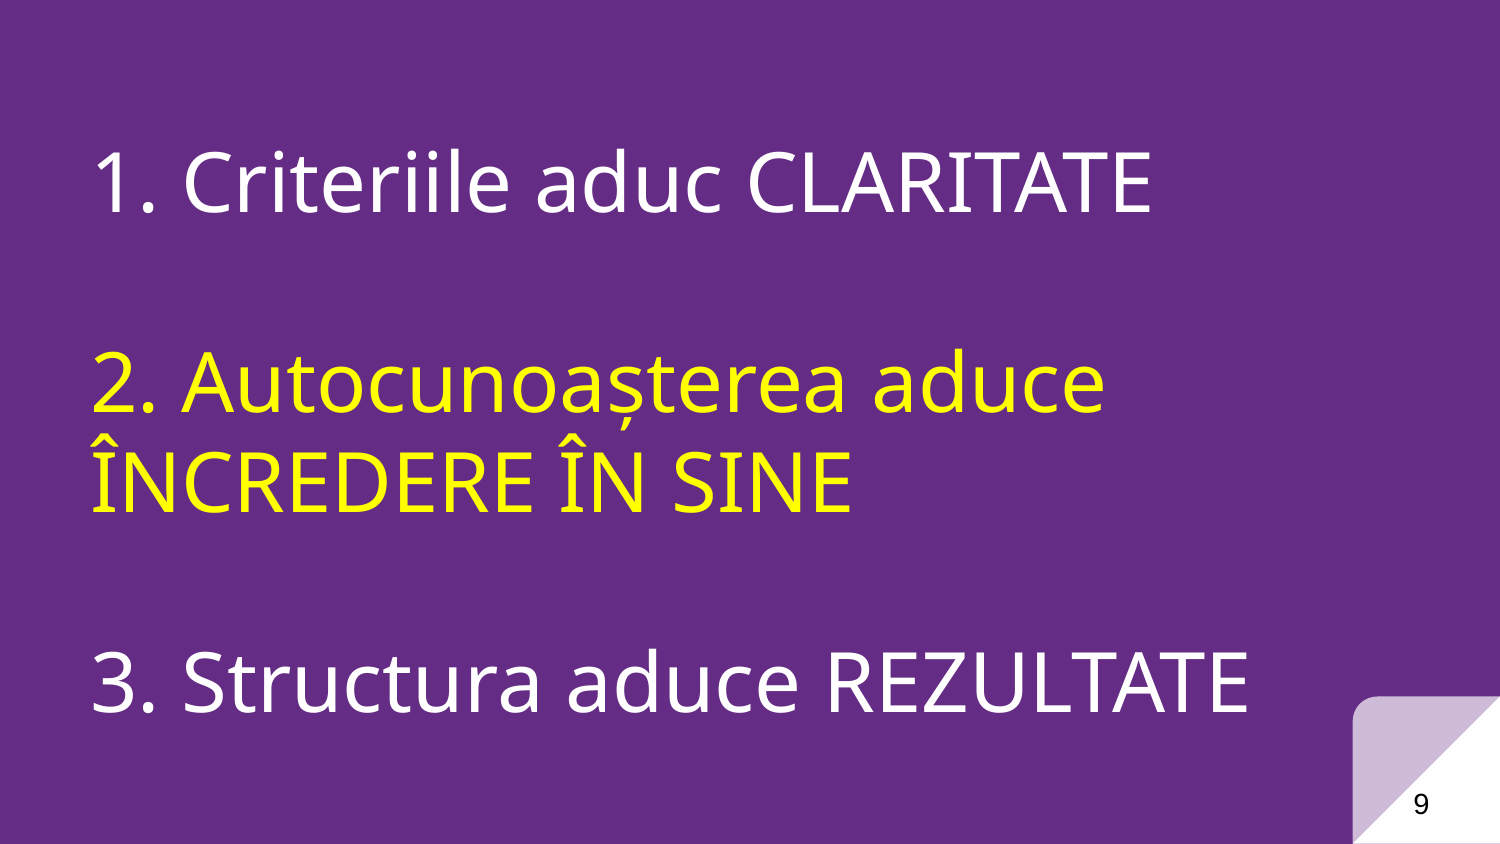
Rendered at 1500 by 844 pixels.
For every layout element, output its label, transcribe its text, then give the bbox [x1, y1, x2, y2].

slide_number 9 [1398, 770, 1489, 835]
title 1. Criteriile aduc CLARITATE 2. Autocunoașterea aduce ÎNCREDERE ÎN SINE 3. Structura aduce REZULTATE [75, 113, 1465, 267]
